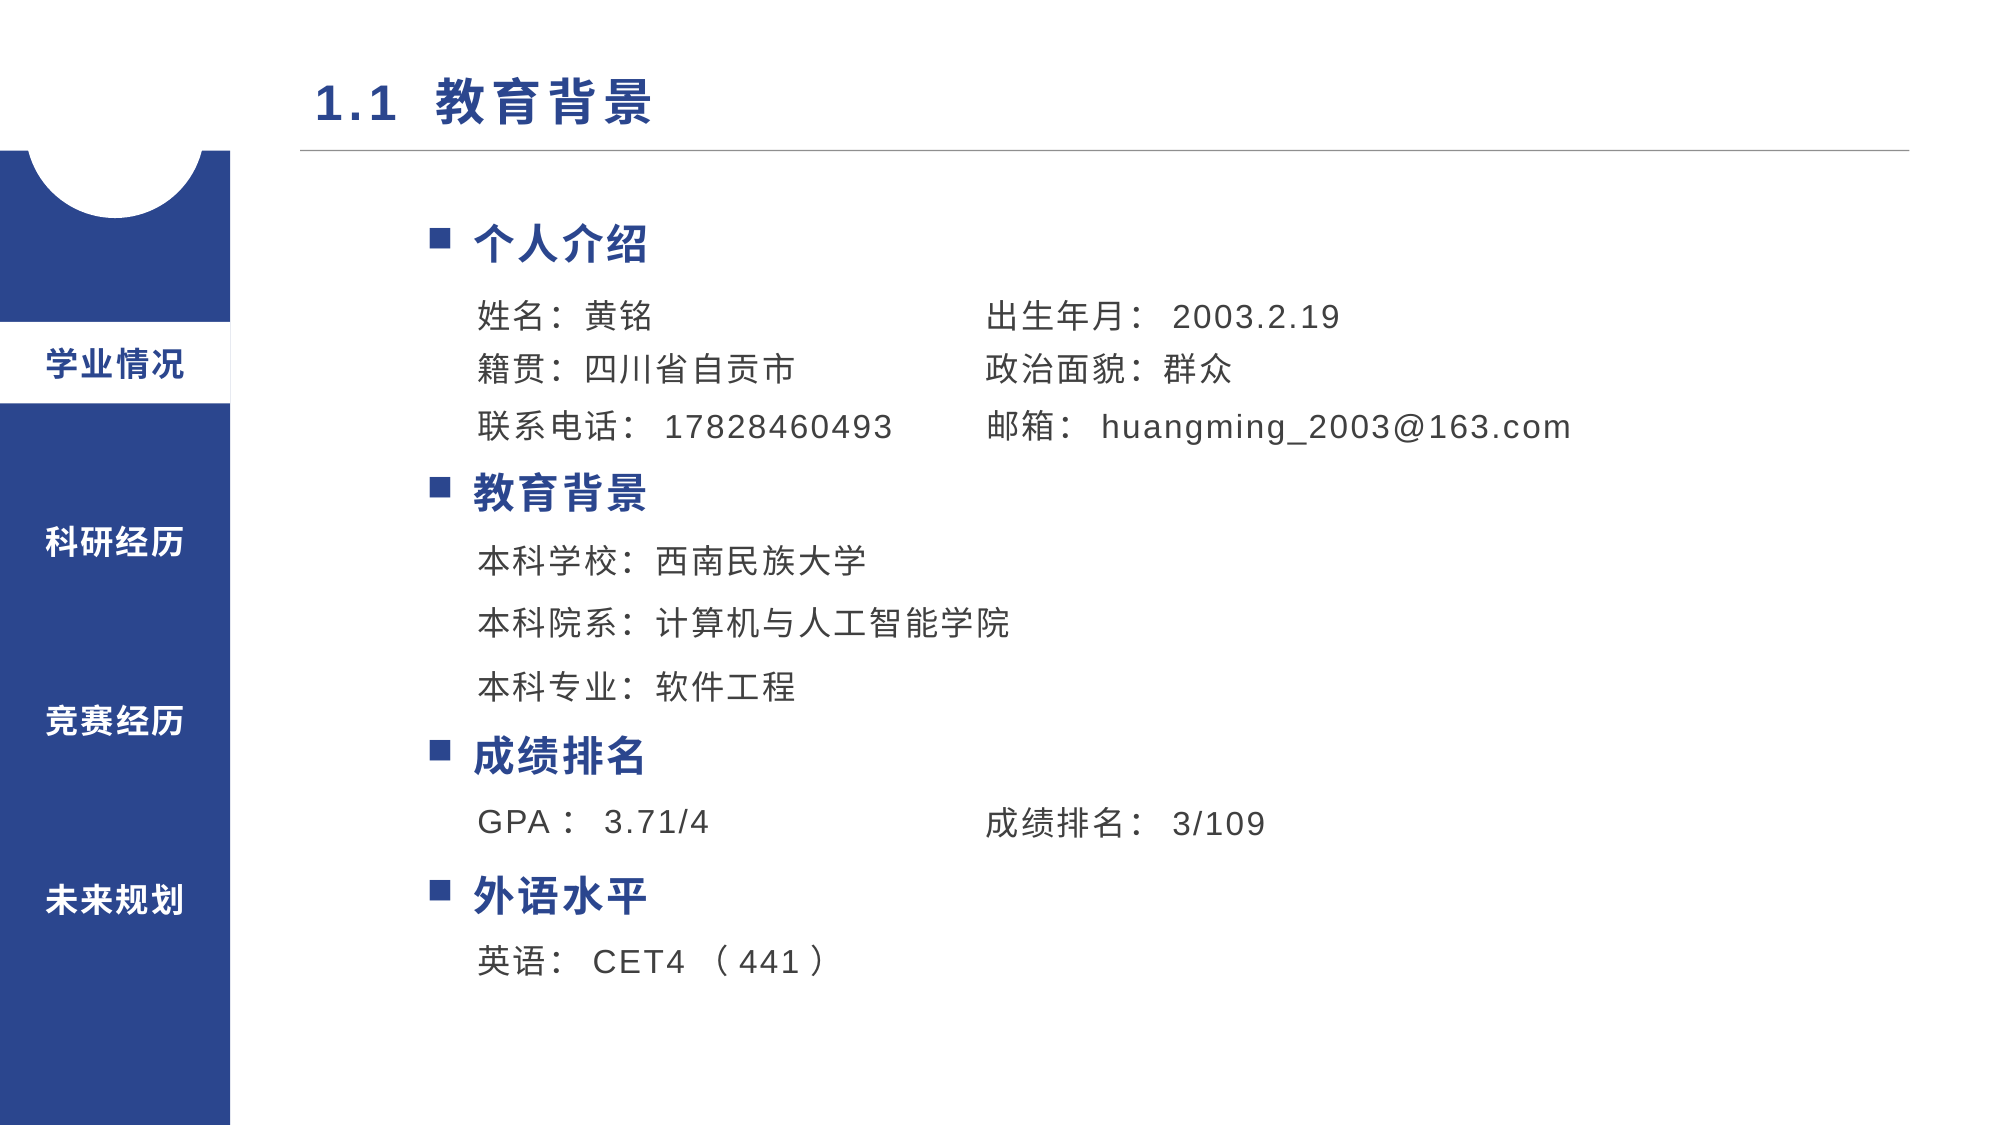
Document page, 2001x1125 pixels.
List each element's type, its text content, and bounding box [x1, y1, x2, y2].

text_box 邮箱：huangming_2003@163.com [971, 397, 1670, 453]
text_box 教育背景 [412, 459, 1397, 525]
text_box 本科专业：软件工程 [462, 659, 1631, 718]
text_box GPA：3.71/4 [462, 793, 877, 848]
text_box [24, 37, 206, 220]
text_box [0, 761, 231, 1125]
text_box 1.1 教育背景 [299, 62, 2000, 138]
text_box 成绩排名：3/109 [970, 795, 1415, 850]
text_box [0, 404, 231, 679]
text_box 科研经历 [0, 500, 230, 583]
text_box [0, 149, 231, 321]
text_box 成绩排名 [412, 722, 1397, 788]
text_box 籍贯：四川省自贡市 [462, 343, 877, 396]
text_box 个人介绍 [412, 210, 1397, 276]
text_box 政治面貌：群众 [970, 340, 1415, 396]
text_box 外语水平 [412, 862, 1397, 928]
text_box 姓名：黄铭 [462, 287, 877, 343]
text_box 学业情况 [0, 321, 231, 404]
text_box 英语：CET4（441） [462, 933, 1631, 988]
text_box 本科学校：西南民族大学 [462, 533, 1631, 591]
text_box 联系电话：17828460493 [463, 397, 928, 453]
text_box 出生年月：2003.2.19 [970, 287, 1415, 340]
text_box 竞赛经历 [0, 679, 231, 761]
text_box 未来规划 [0, 857, 230, 940]
text_box 本科院系：计算机与人工智能学院 [462, 594, 1631, 653]
